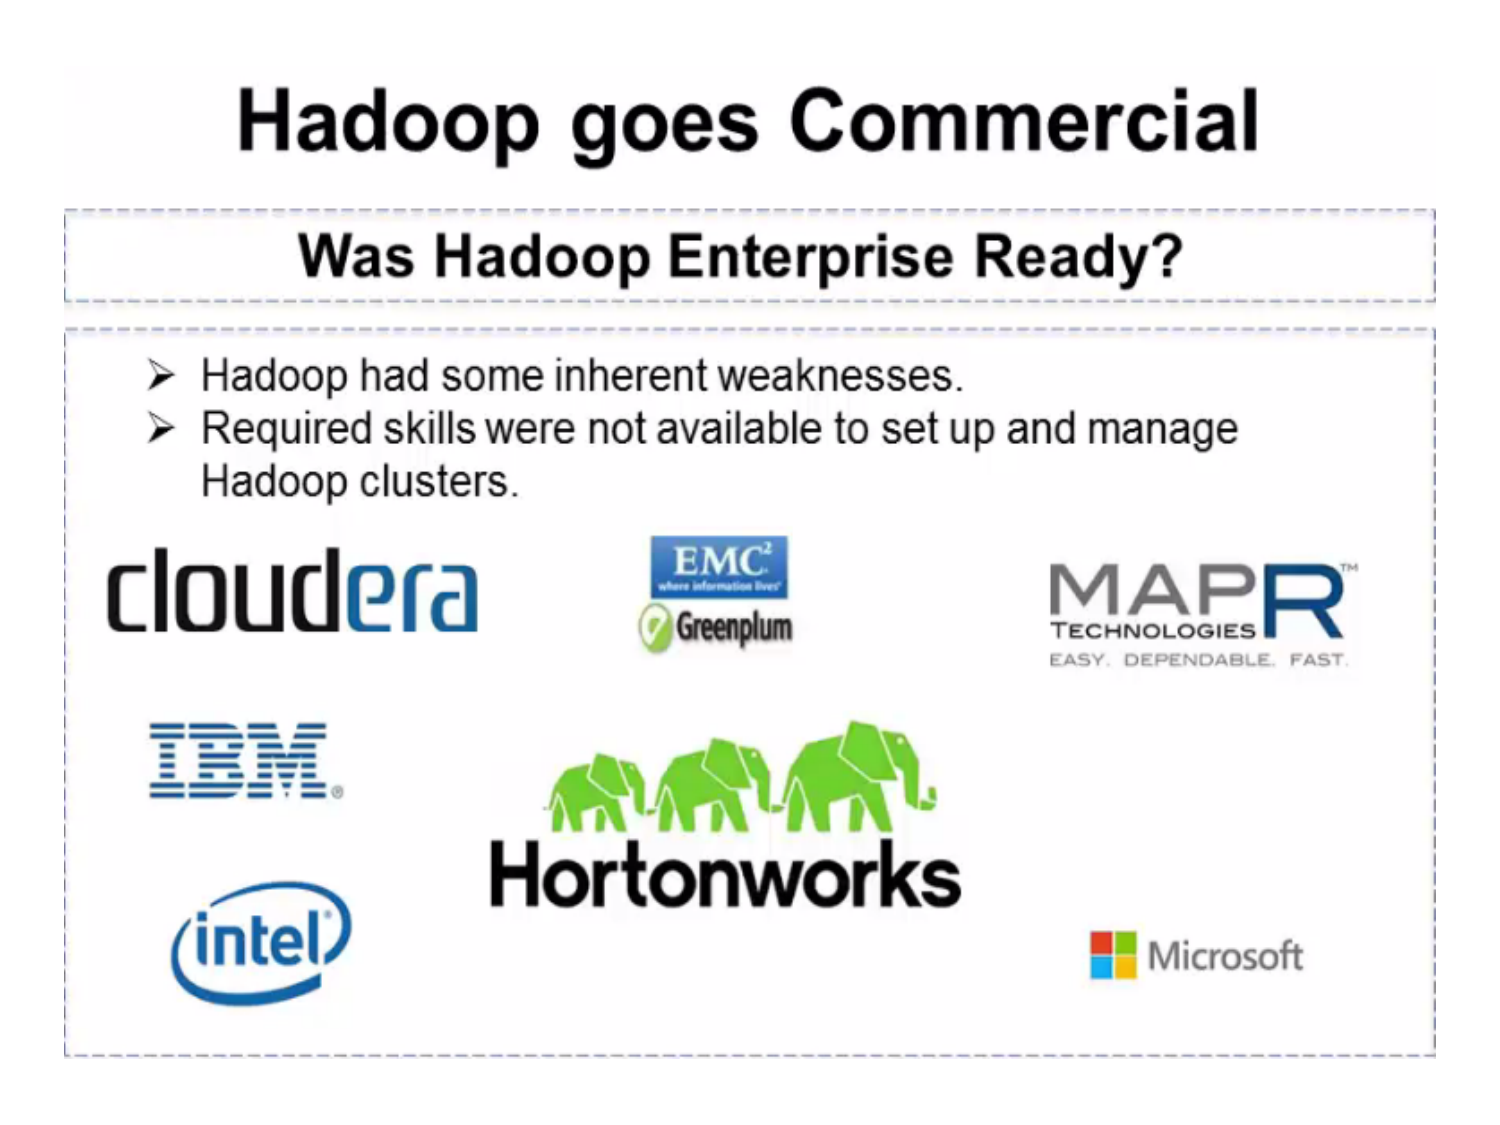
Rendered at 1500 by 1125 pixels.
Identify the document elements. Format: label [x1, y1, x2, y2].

picture [64, 66, 1436, 1059]
